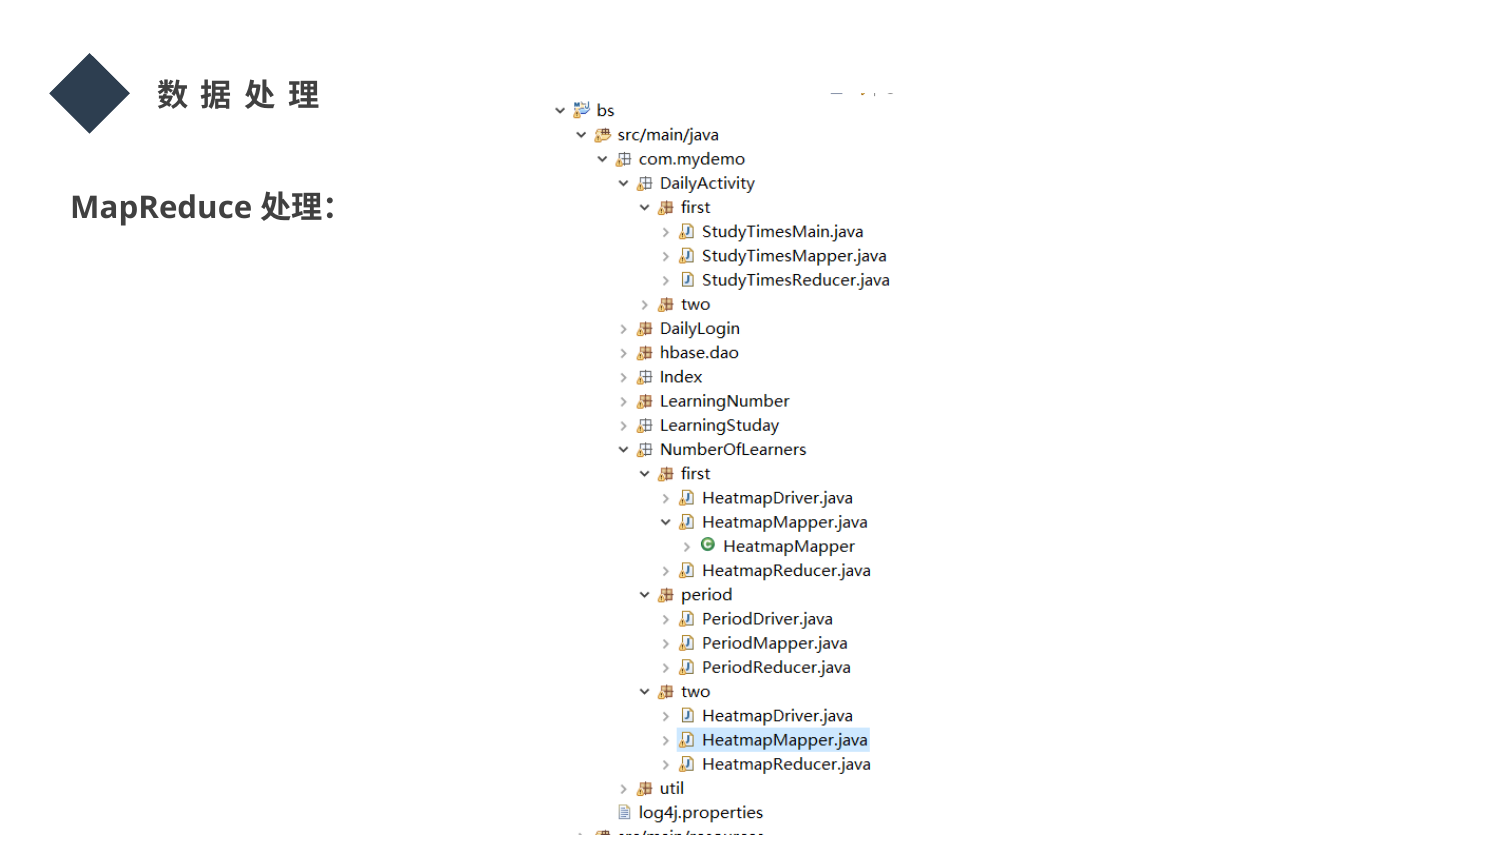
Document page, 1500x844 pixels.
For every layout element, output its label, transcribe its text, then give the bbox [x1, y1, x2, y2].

text_box 数据处理 [142, 68, 536, 121]
text_box MapReduce处理： [11, 161, 340, 232]
text_box [47, 51, 132, 136]
picture [548, 93, 911, 835]
